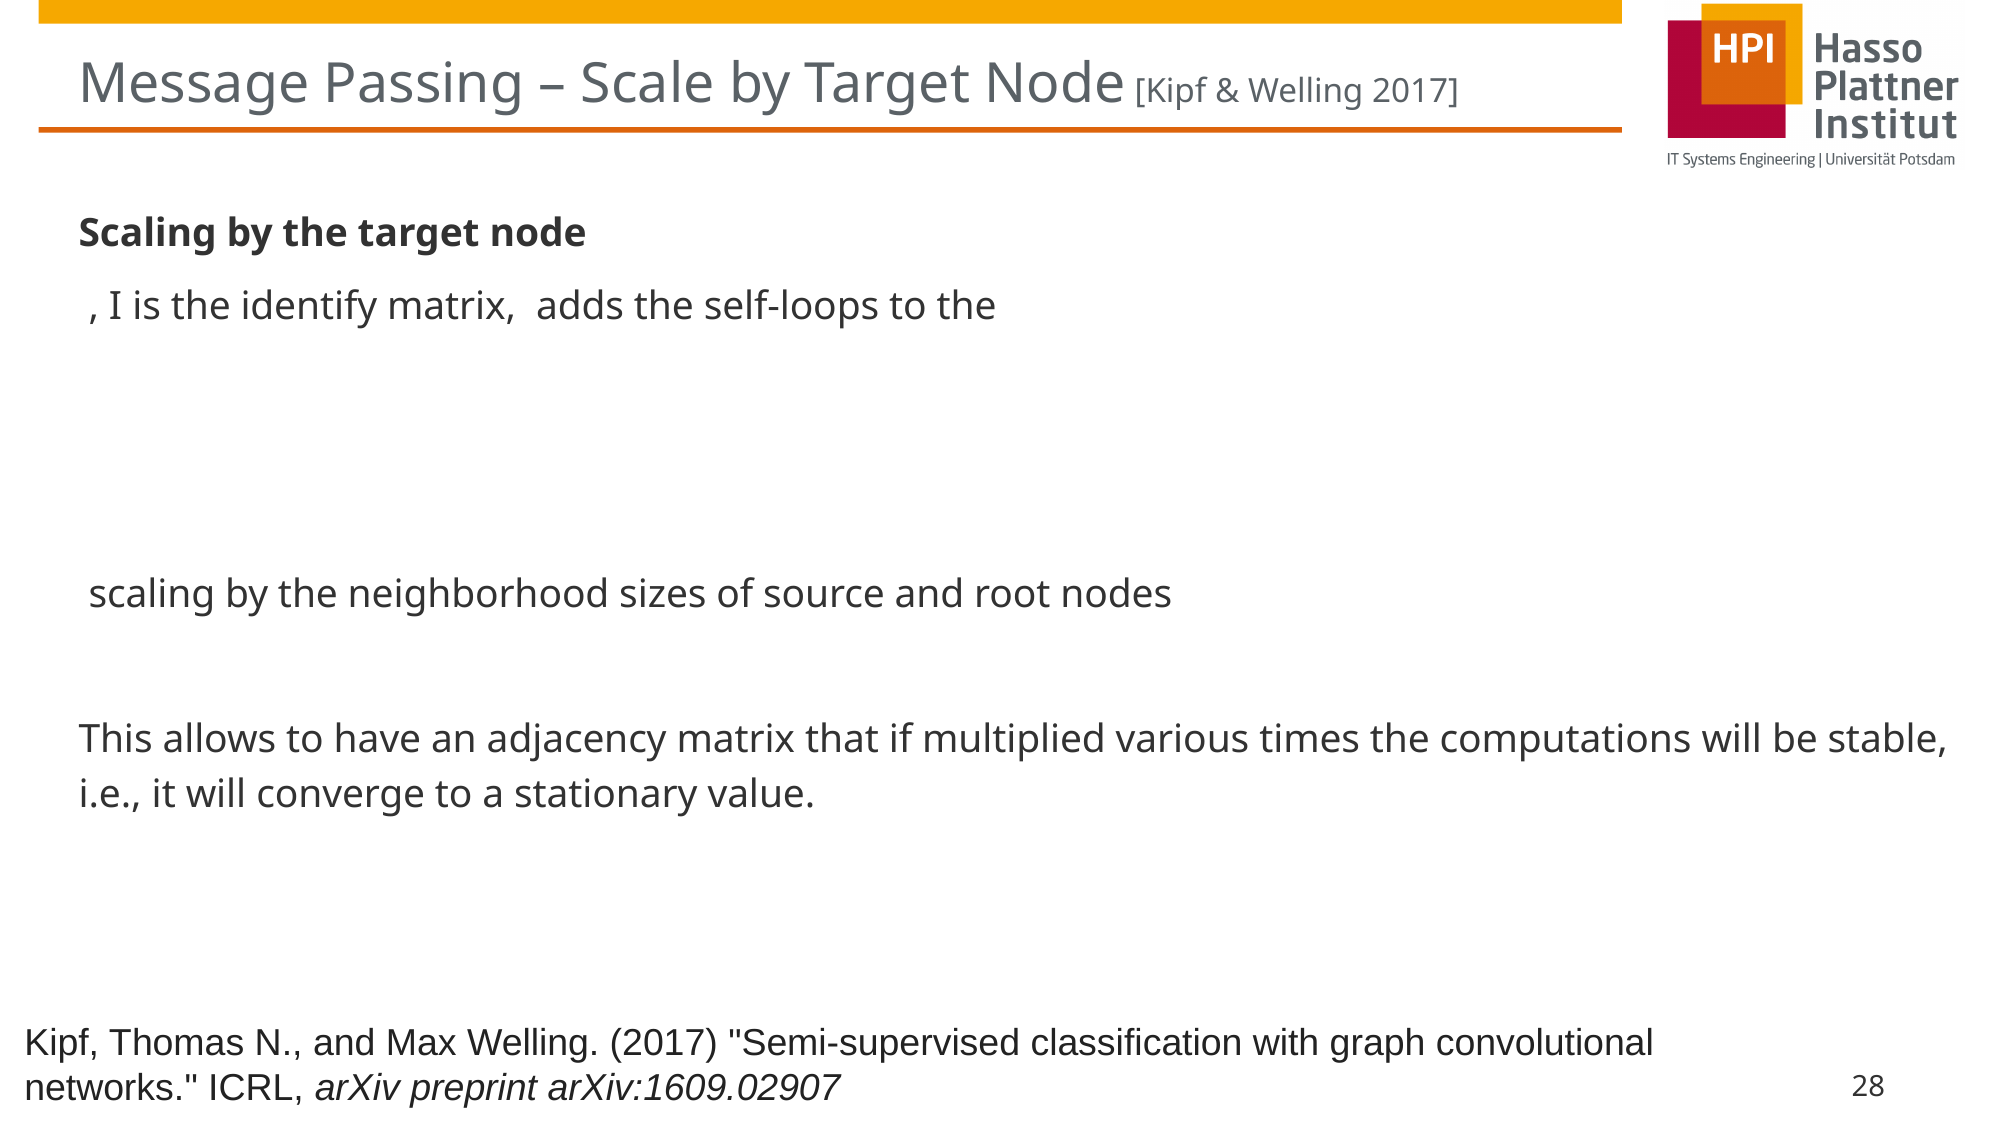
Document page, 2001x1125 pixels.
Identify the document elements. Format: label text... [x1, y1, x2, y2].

slide_number 28 [1853, 1064, 1961, 1107]
title Message Passing – Scale by Target Node [Kipf & Welling 2017] [78, 23, 1583, 183]
text_box Kipf, Thomas N., and Max Welling. (2017) "Semi-supervised classification with graph convolutional networks." ICRL, arXiv preprint arXiv:1609.02907 [9, 1011, 1853, 1116]
picture [1664, 0, 1965, 170]
